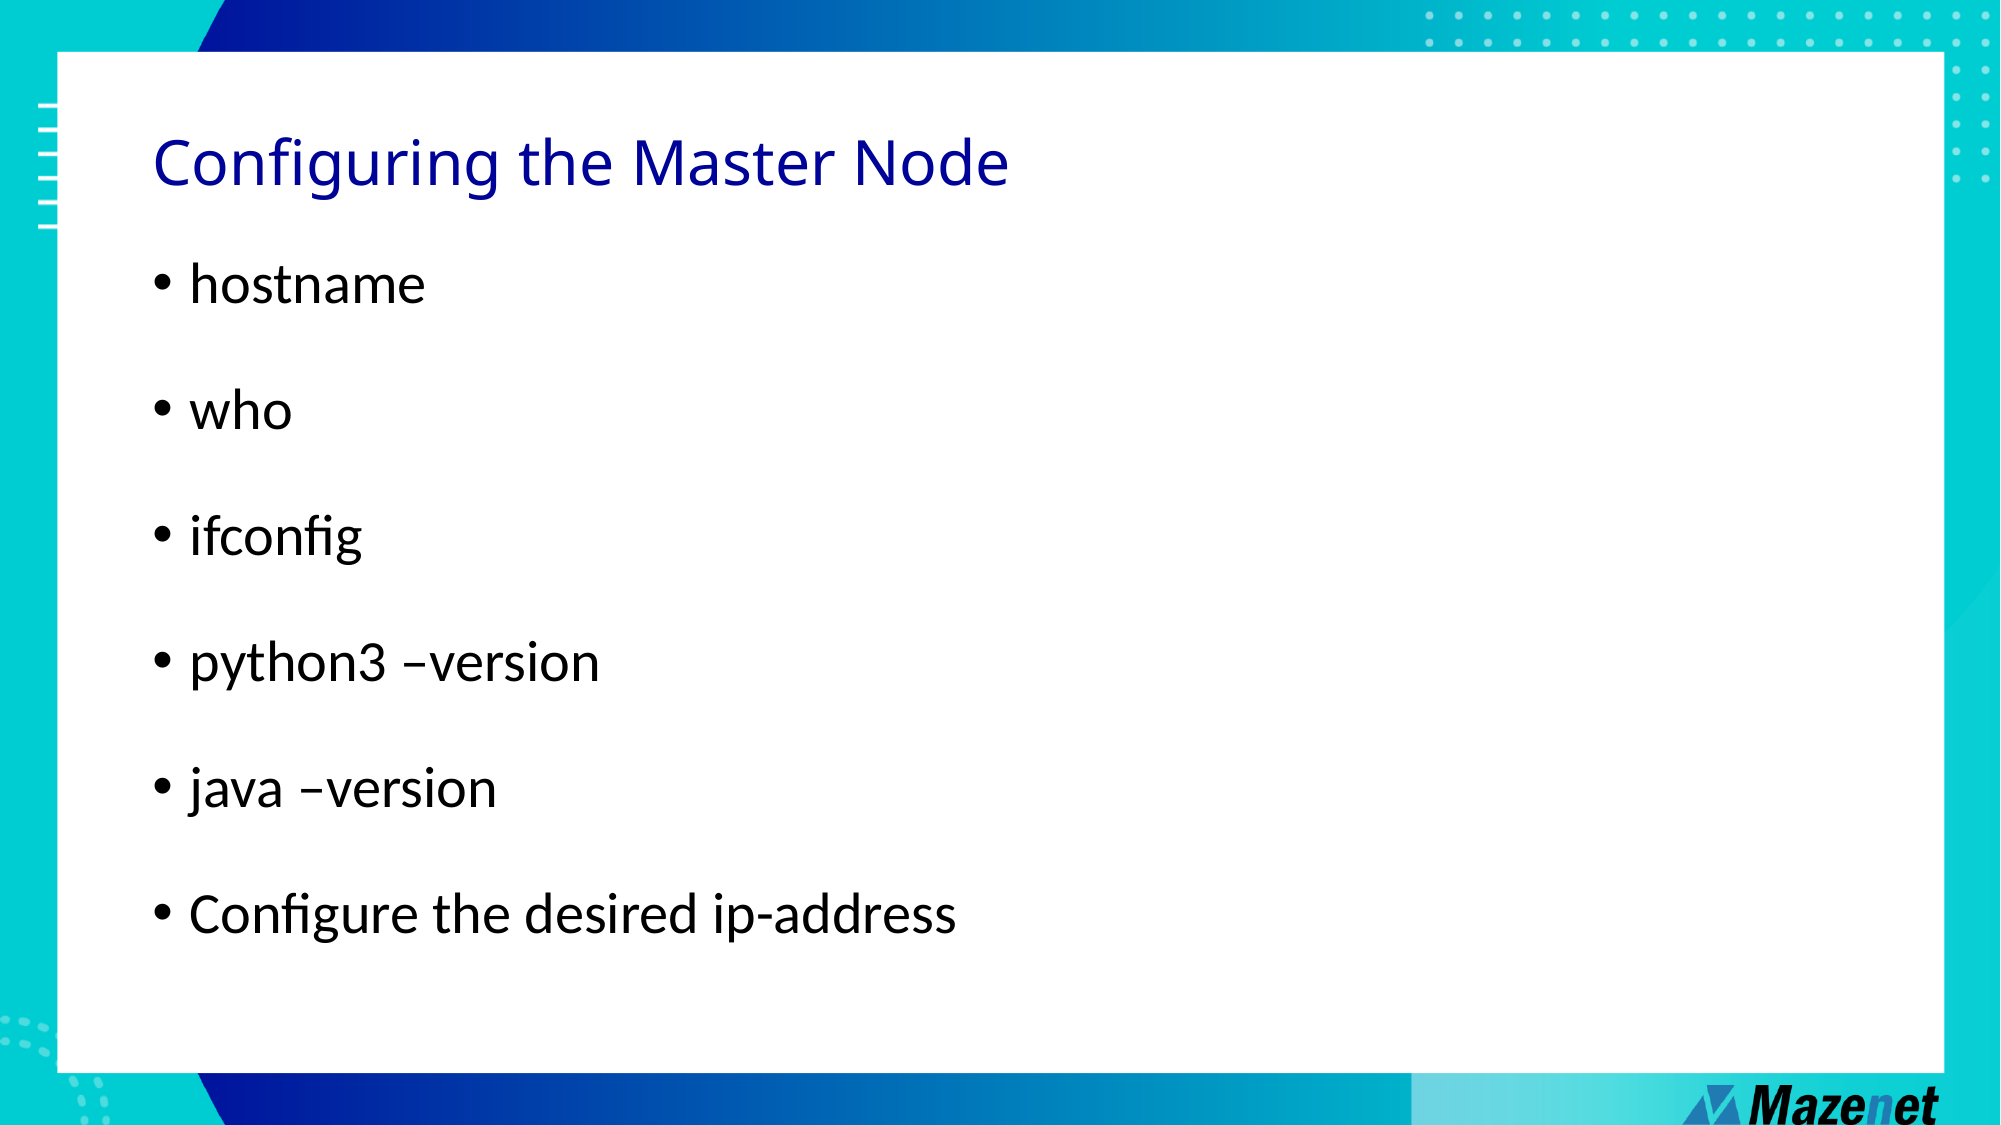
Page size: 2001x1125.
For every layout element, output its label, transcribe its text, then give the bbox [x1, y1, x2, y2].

title Configuring the Master Node [137, 92, 1863, 238]
picture [0, 0, 2001, 1125]
list hostname who ifconfig python3 –version java –version Configure the desired ip-address [137, 246, 1863, 960]
